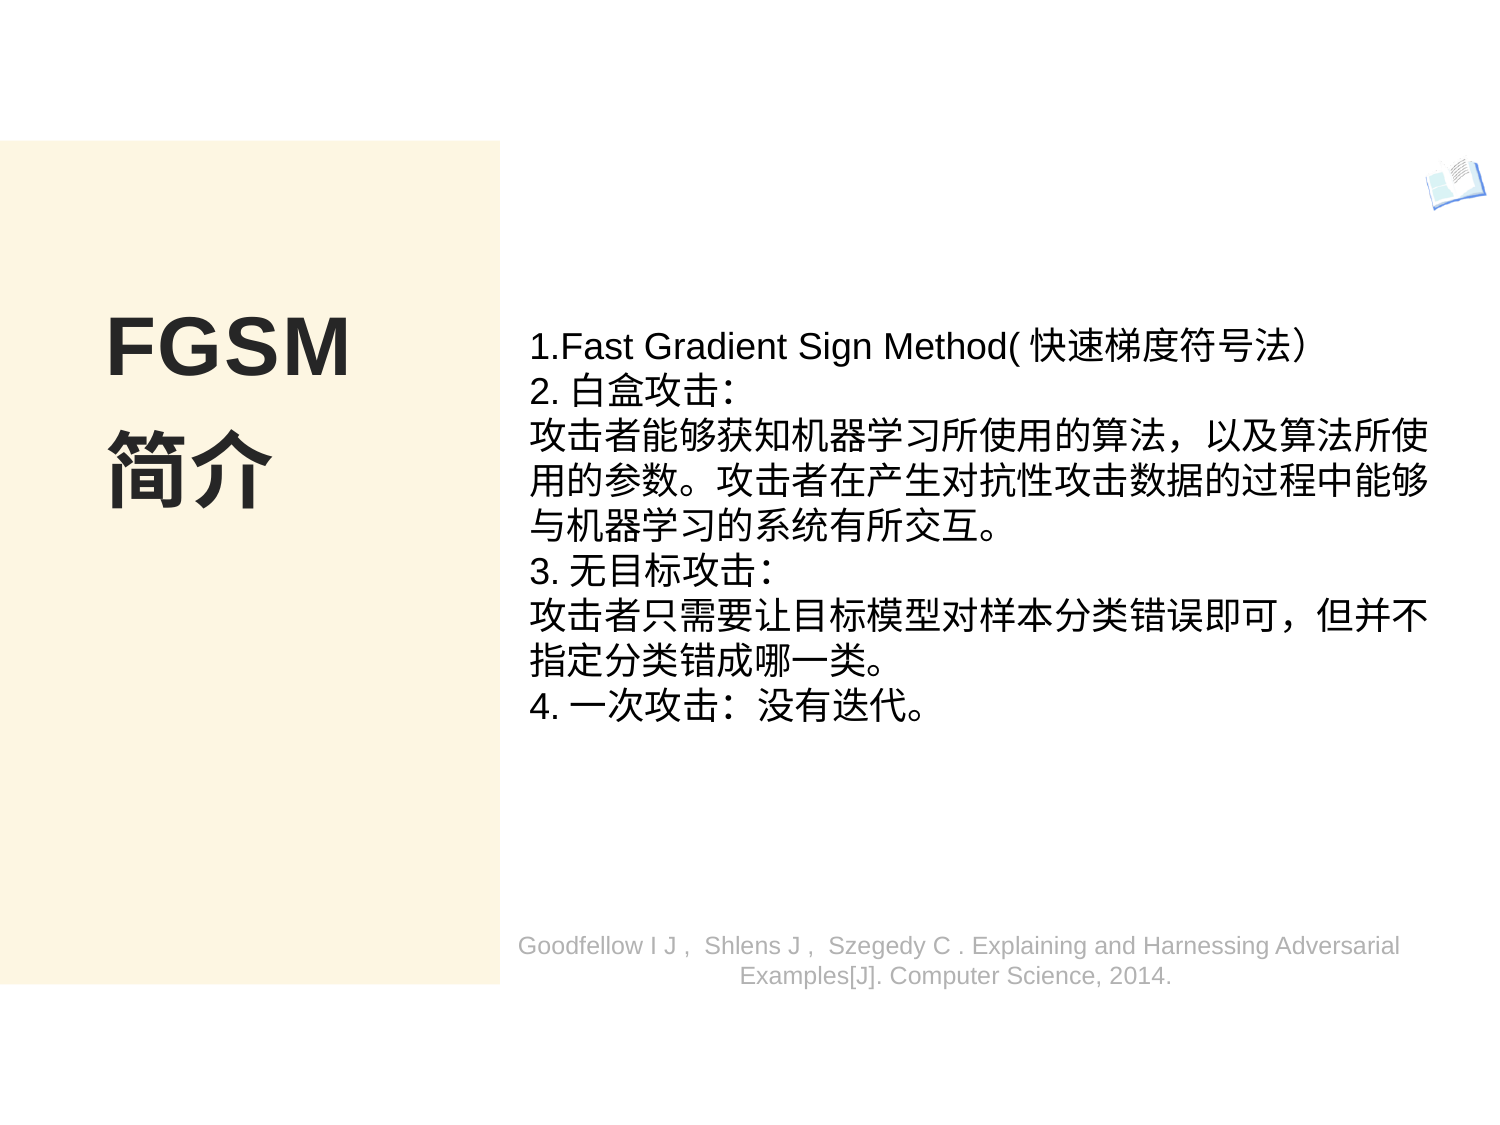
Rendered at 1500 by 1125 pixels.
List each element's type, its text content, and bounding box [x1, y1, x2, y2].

text_box 1.Fast Gradient Sign Method(快速梯度符号法） 2.白盒攻击： 攻击者能够获知机器学习所使用的算法，以及算法所使用的参数。攻击者在产生对抗性攻击数据的过程中能够与机器学习的系统有所交互。 3.无目标攻击： 攻击者只需要让目标模型对样本分类错误即可，但并不指定分类错成哪一类。 4.一次攻击：没有迭代。 [514, 314, 1465, 735]
text_box [0, 140, 501, 985]
footer Goodfellow I J , Shlens J , Szegedy C . Explaining and Harnessing Adversarial Examples[J]. Computer Science, 2014. [478, 829, 1435, 1091]
picture [1411, 140, 1500, 226]
text_box FGSM简介 [93, 285, 426, 788]
